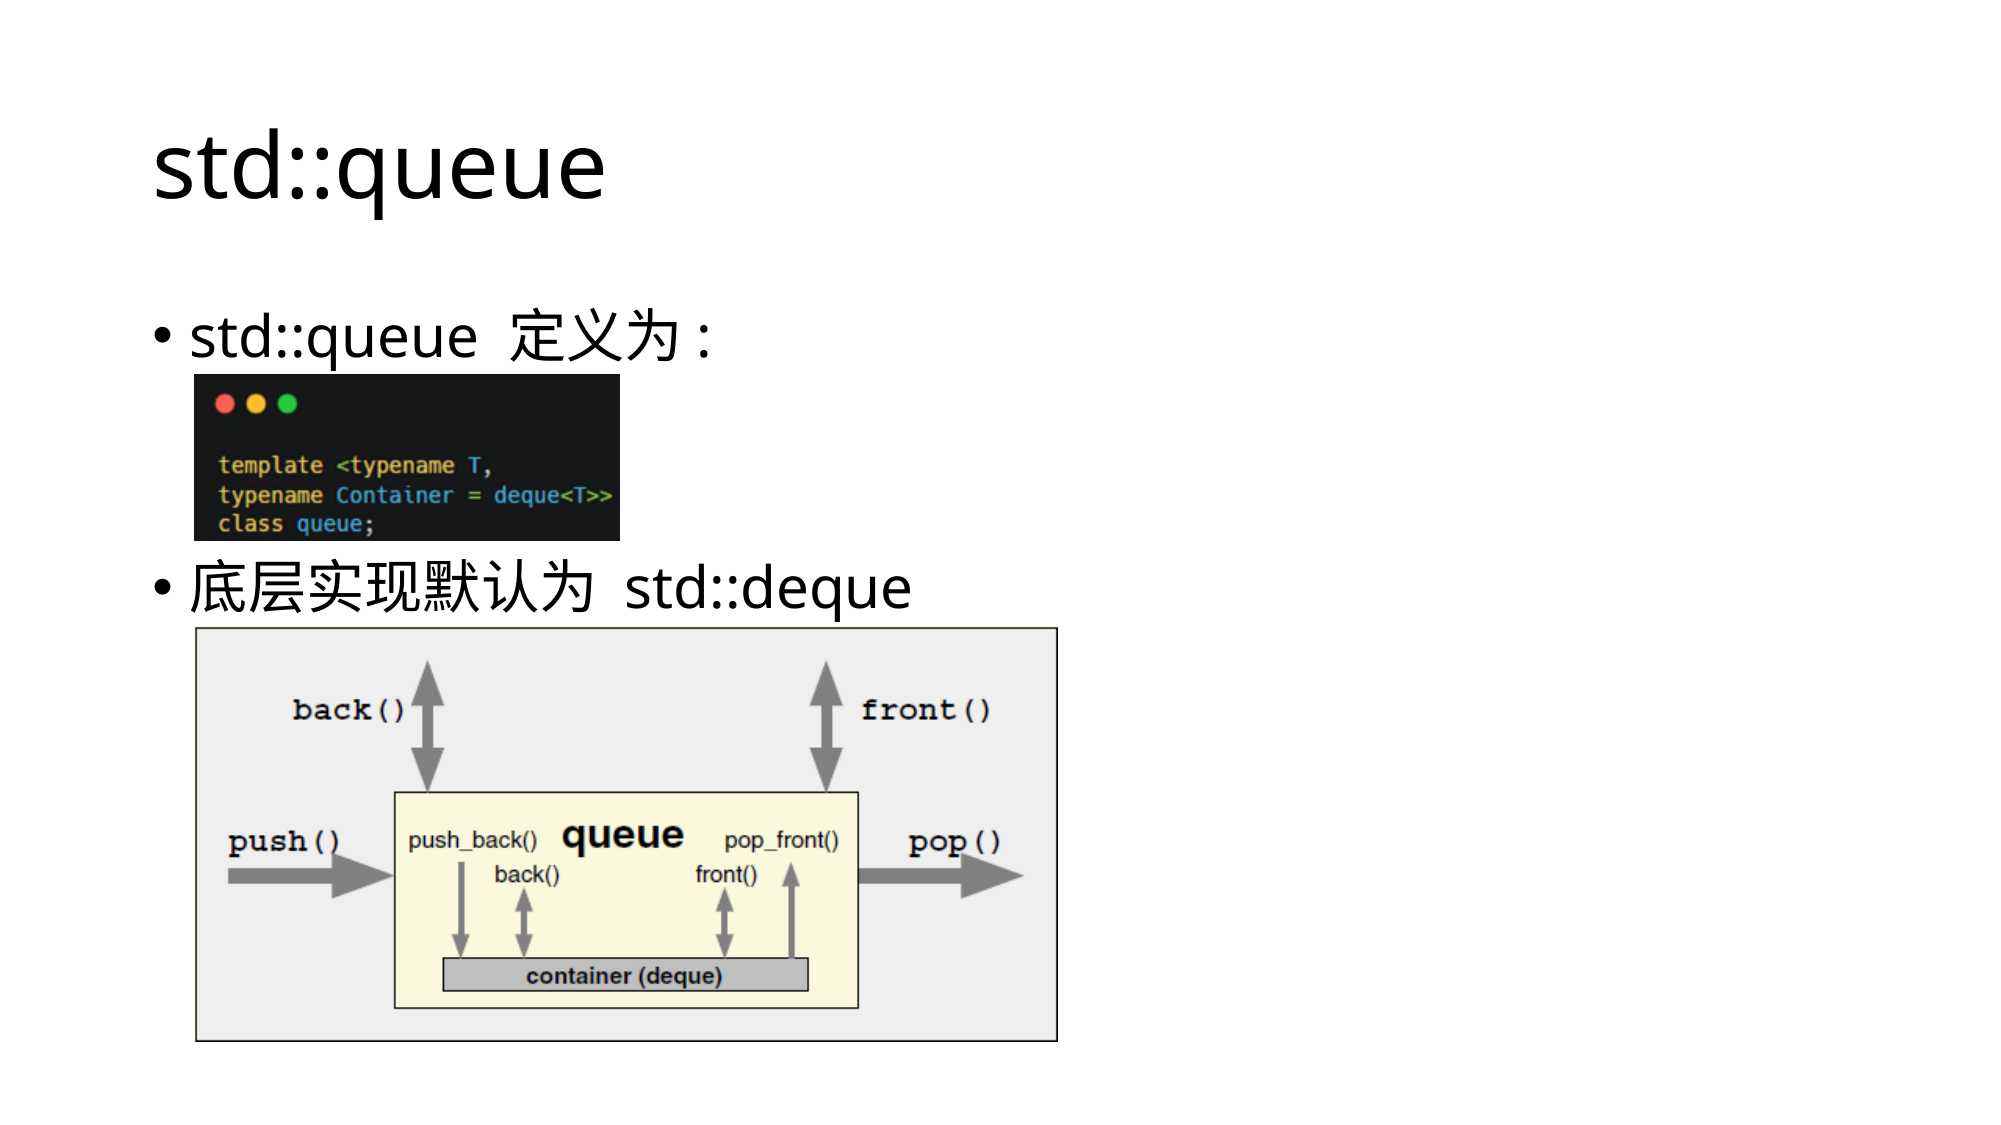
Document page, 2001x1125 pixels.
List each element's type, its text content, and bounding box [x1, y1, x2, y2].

picture [194, 626, 1058, 1042]
picture [194, 374, 620, 541]
title std::queue [137, 59, 1863, 278]
list std::queue 定义为: 底层实现默认为 std::deque [137, 299, 1863, 1014]
